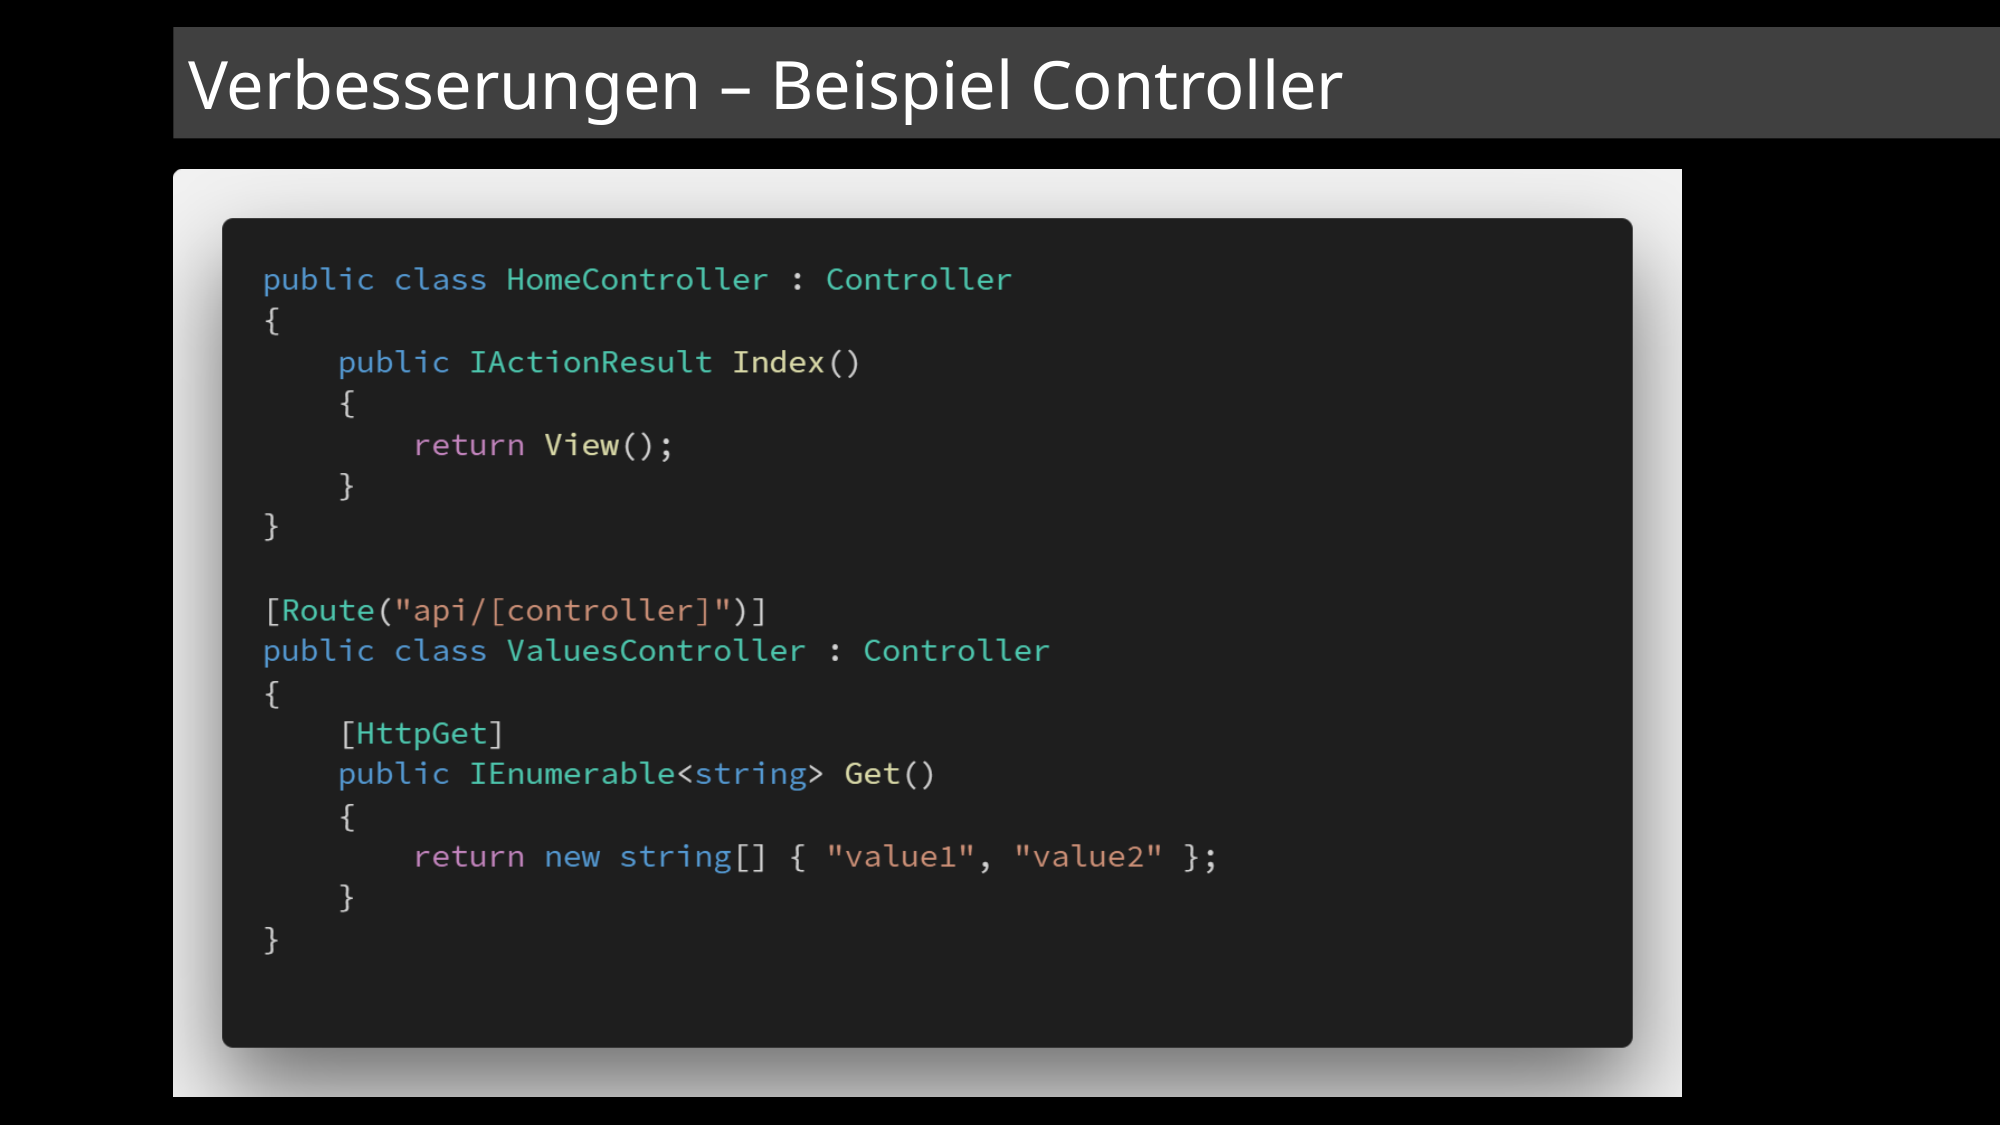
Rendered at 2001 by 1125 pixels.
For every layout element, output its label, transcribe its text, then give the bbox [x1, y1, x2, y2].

picture [173, 168, 1682, 1097]
text_box Verbesserungen – Beispiel Controller [173, 27, 2000, 139]
